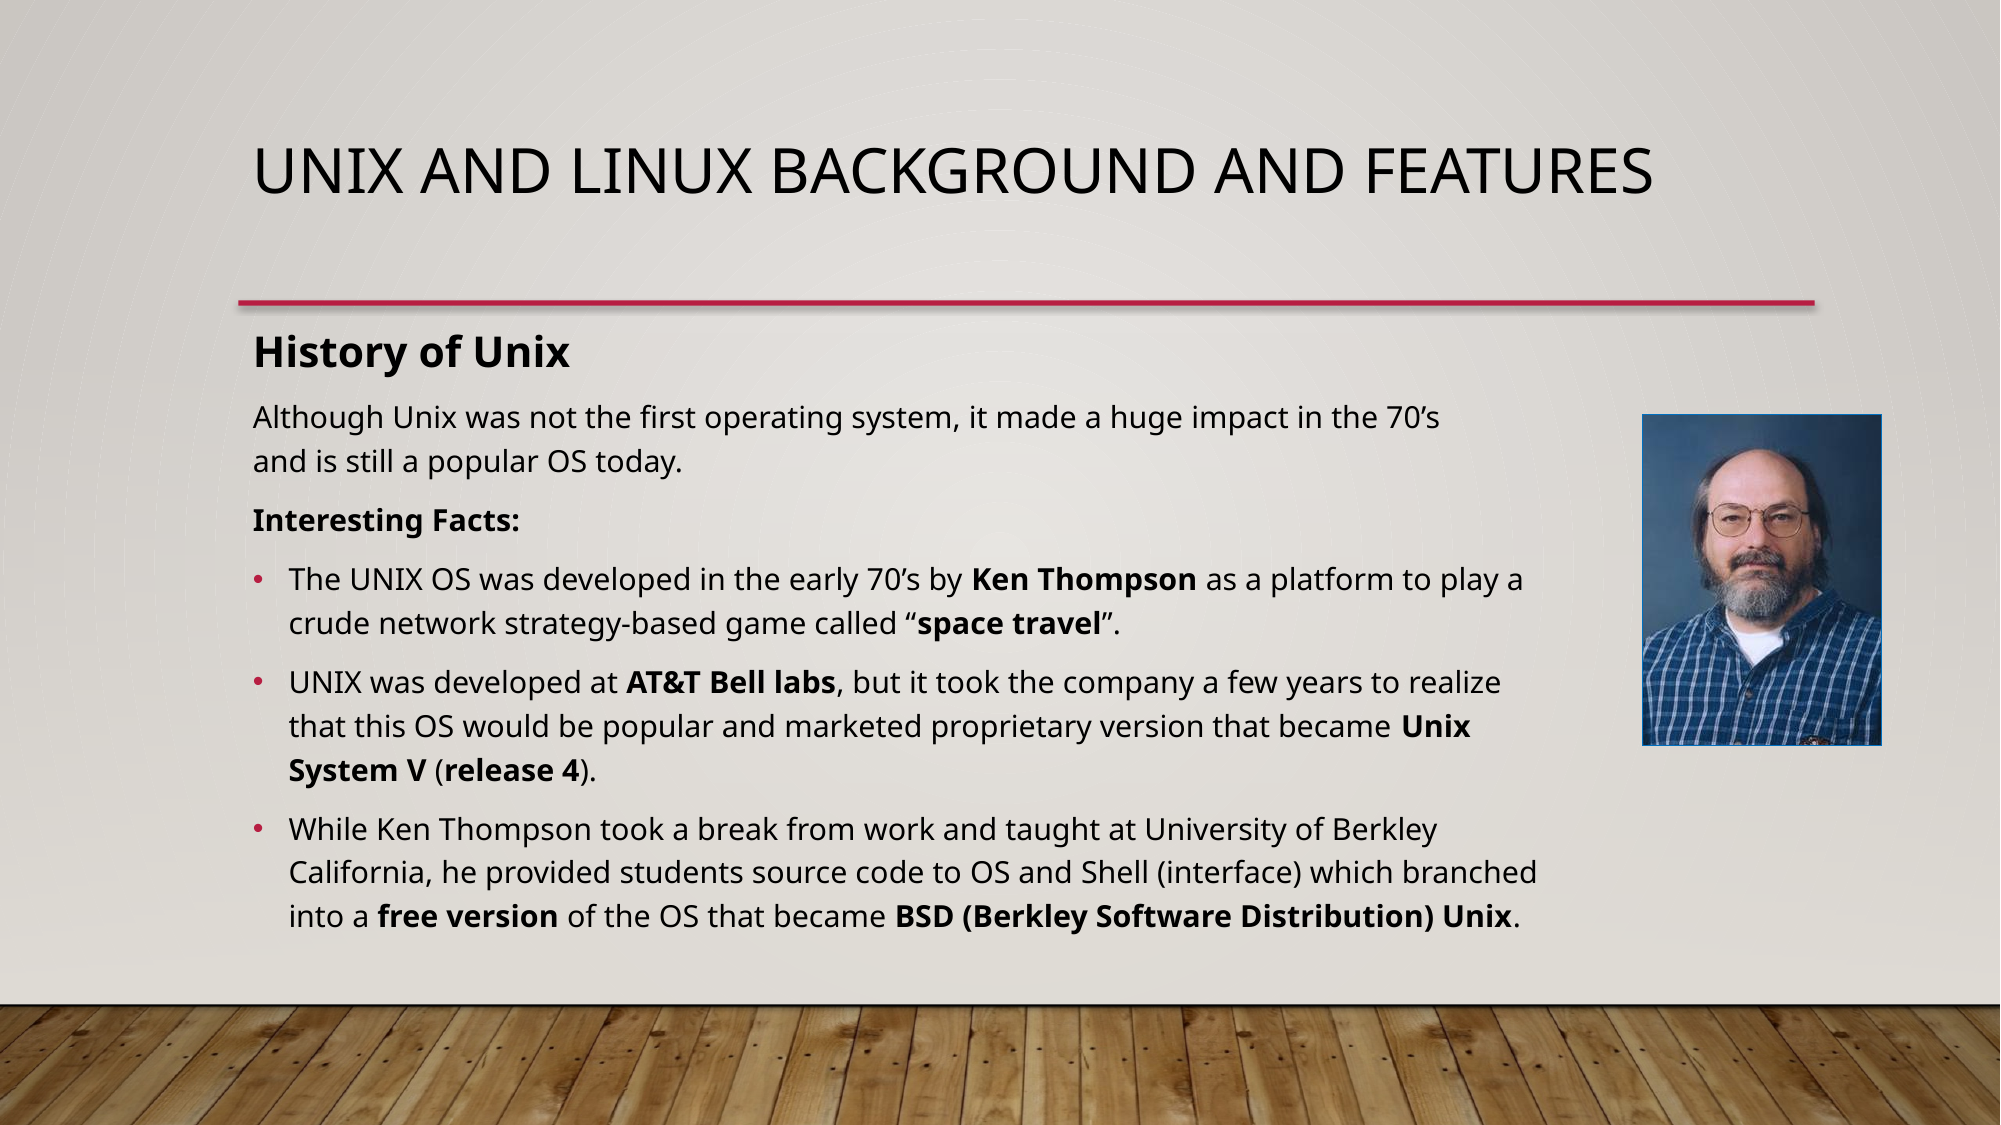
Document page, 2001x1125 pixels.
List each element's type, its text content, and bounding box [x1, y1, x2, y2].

picture [1642, 414, 1882, 747]
picture [0, 1007, 2000, 1125]
text_box UNIX and LINUX Background and features [238, 131, 1814, 304]
text_box History of Unix Although Unix was not the first operating system, it made a huge impact in the 70’s and is still a popular OS today. Interesting Facts: The UNIX OS was developed in the early 70’s by Ken Thompson as a platform to play a crude network strategy-based game called “space travel”. UNIX was developed at AT&T Bell labs, but it took the company a few years to realize that this OS would be popular and marketed proprietary version that became Unix System V (release 4). While Ken Thompson took a break from work and taught at University of Berkley California, he provided students source code to OS and Shell (interface) which branched into a free version of the OS that became BSD (Berkley Software Distribution) Unix. [238, 307, 1566, 951]
